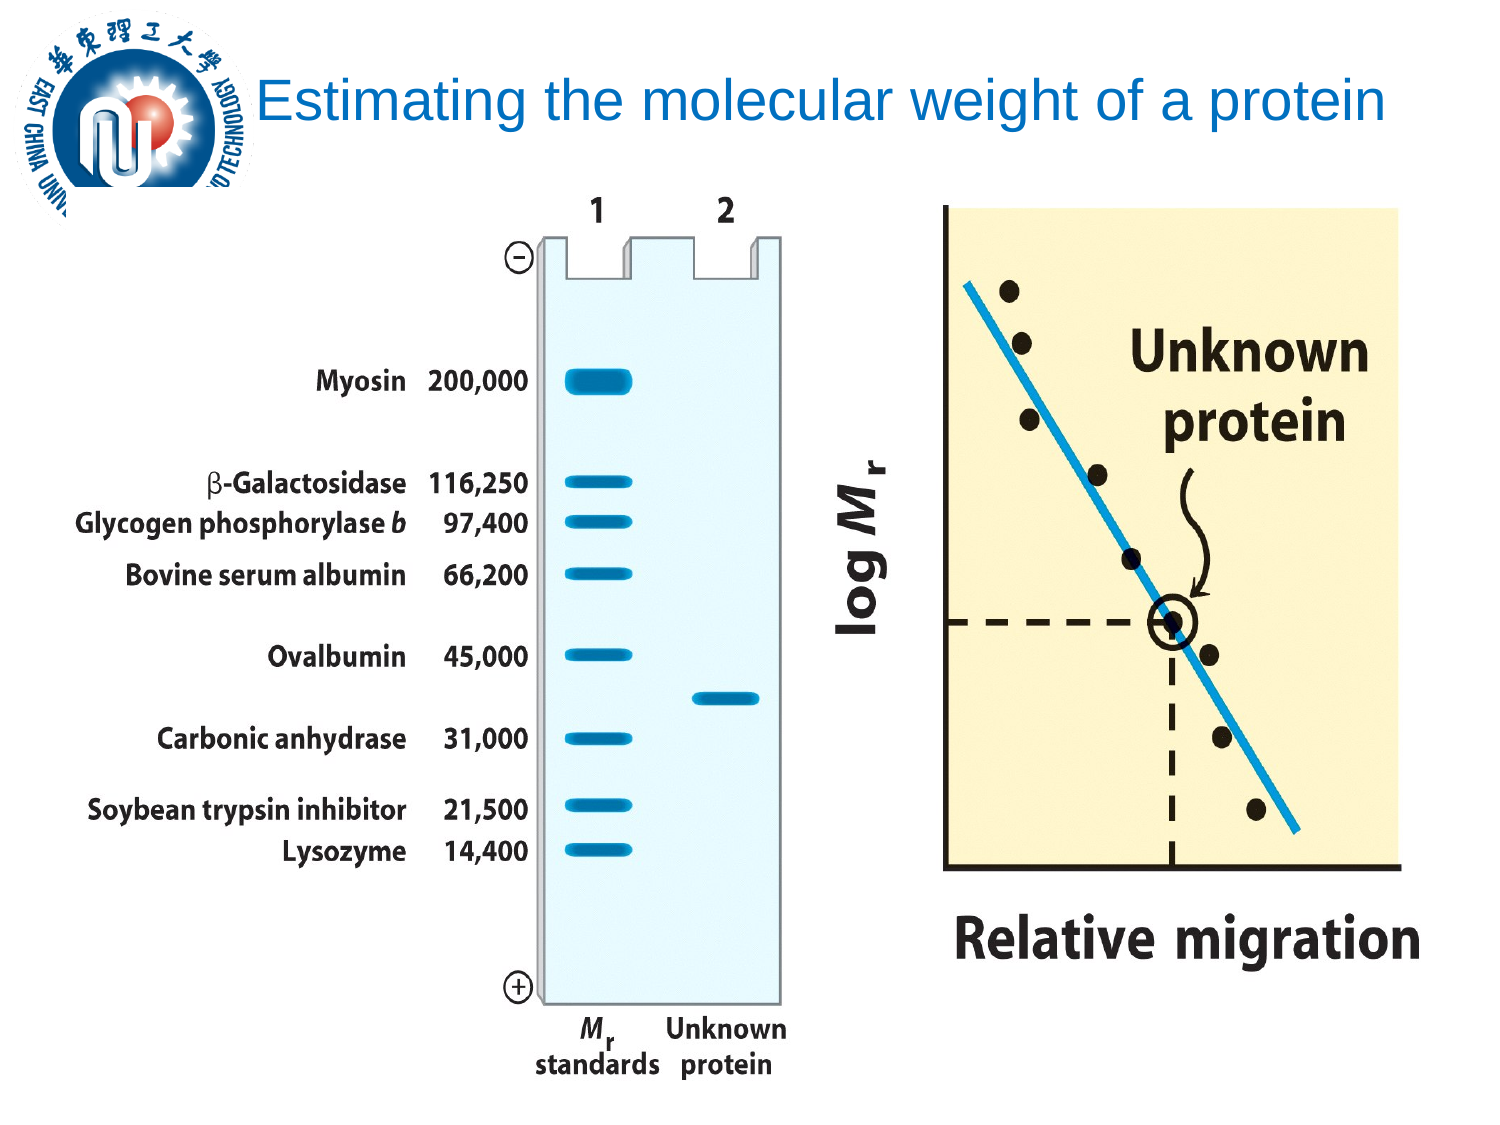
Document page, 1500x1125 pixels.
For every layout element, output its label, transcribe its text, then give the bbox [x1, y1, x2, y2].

picture [13, 9, 795, 1088]
text_box Estimating the molecular weight of a protein [240, 54, 1500, 140]
picture [822, 187, 1430, 988]
